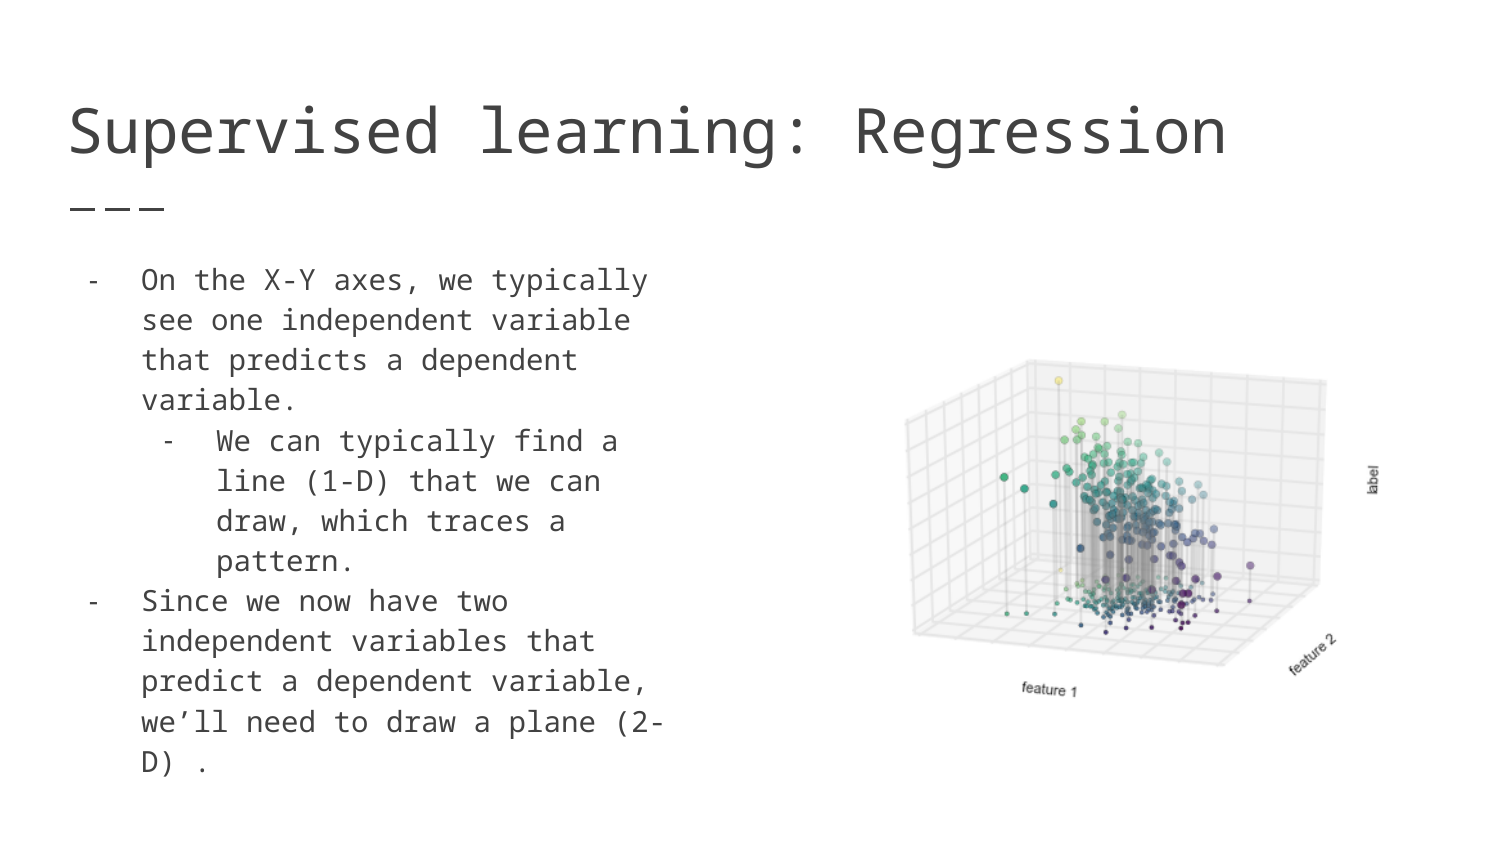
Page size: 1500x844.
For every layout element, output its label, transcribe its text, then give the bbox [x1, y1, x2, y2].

picture [734, 240, 1476, 796]
title Supervised learning: Regression [51, 61, 1449, 182]
list On the X-Y axes, we typically see one independent variable that predicts a dependent variable. We can typically find a line (1-D) that we can draw, which traces a pattern. Since we now have two independent variables that predict a dependent variable, we’ll need to draw a plane (2-D) . [51, 240, 711, 750]
